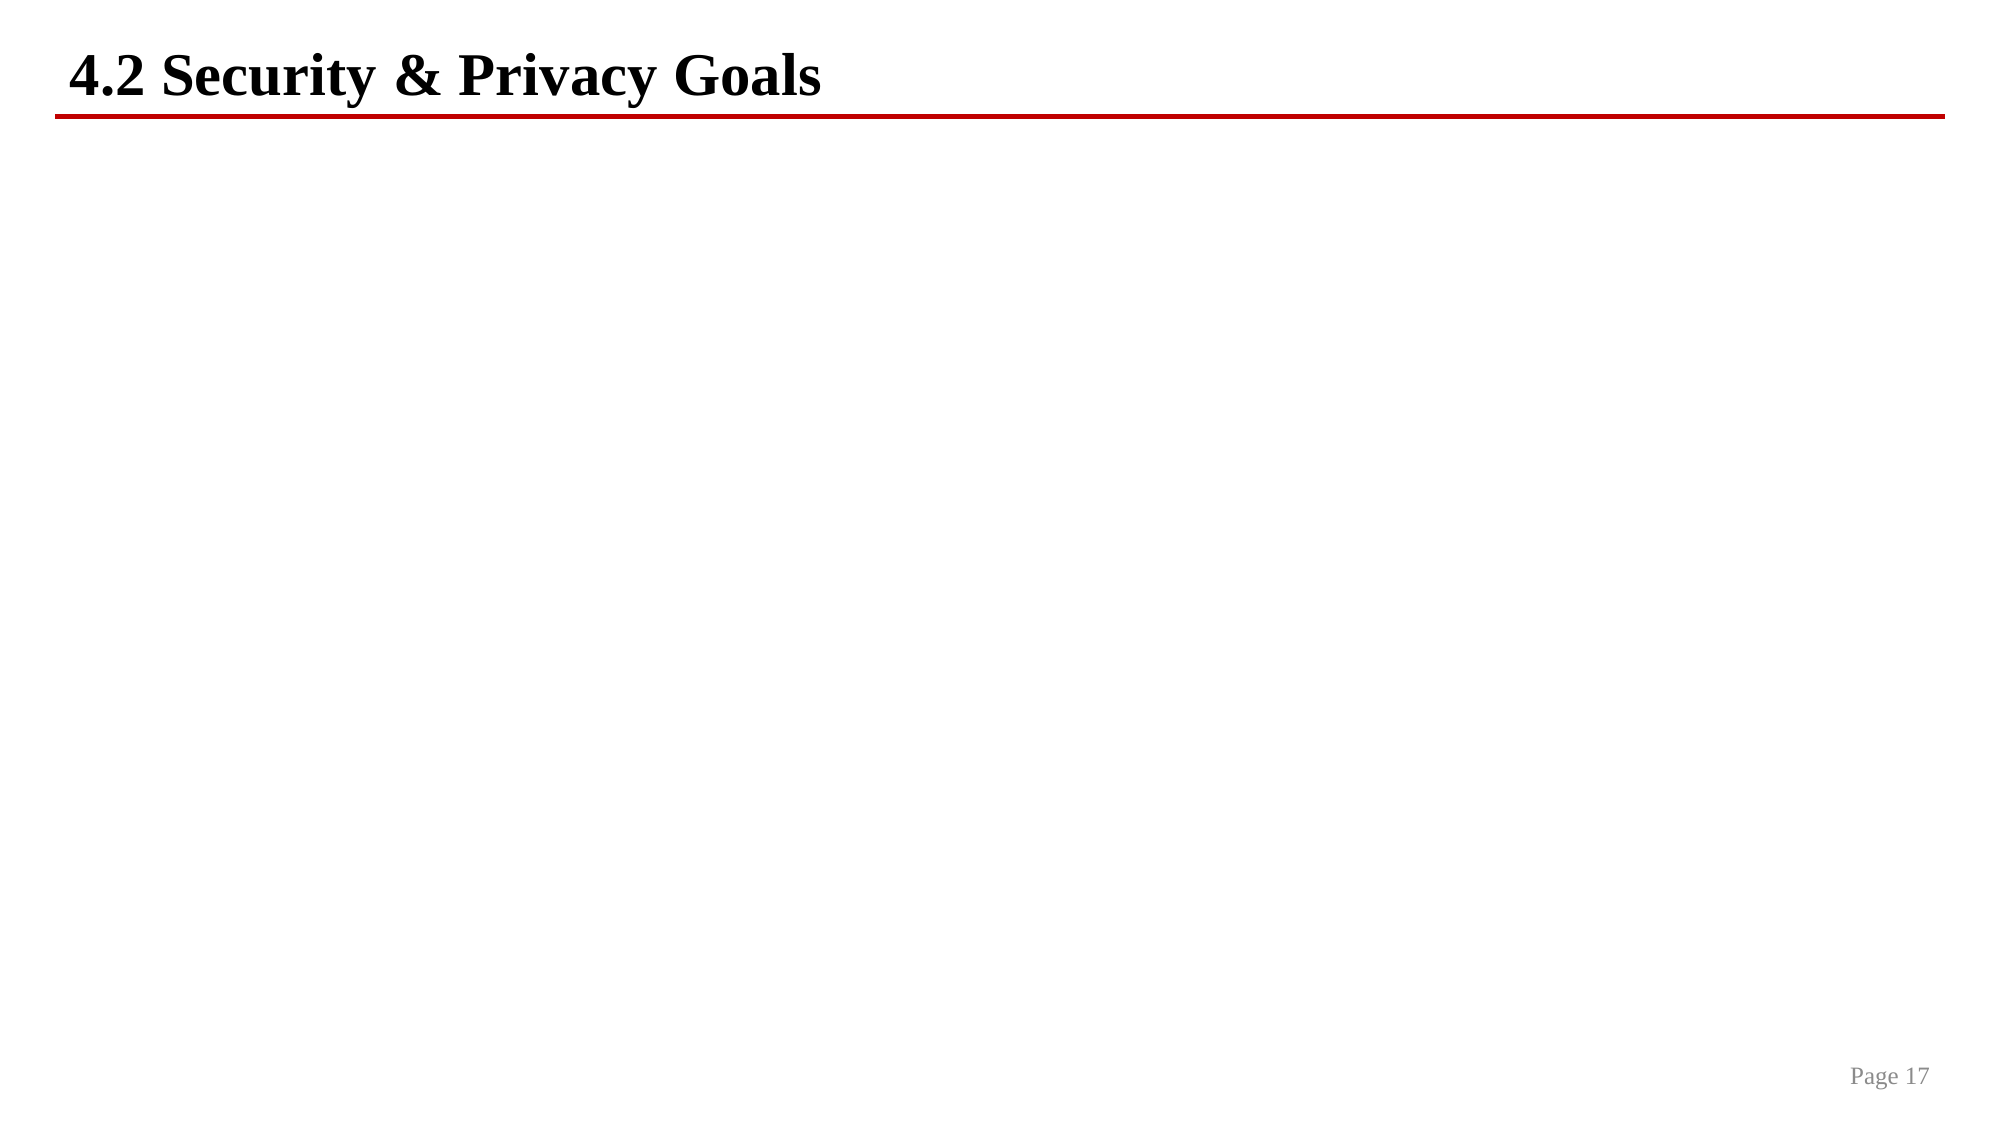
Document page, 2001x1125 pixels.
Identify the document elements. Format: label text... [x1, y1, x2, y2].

slide_number Page 17 [1494, 1053, 1945, 1095]
title 4.2 Security & Privacy Goals [55, 26, 1945, 115]
